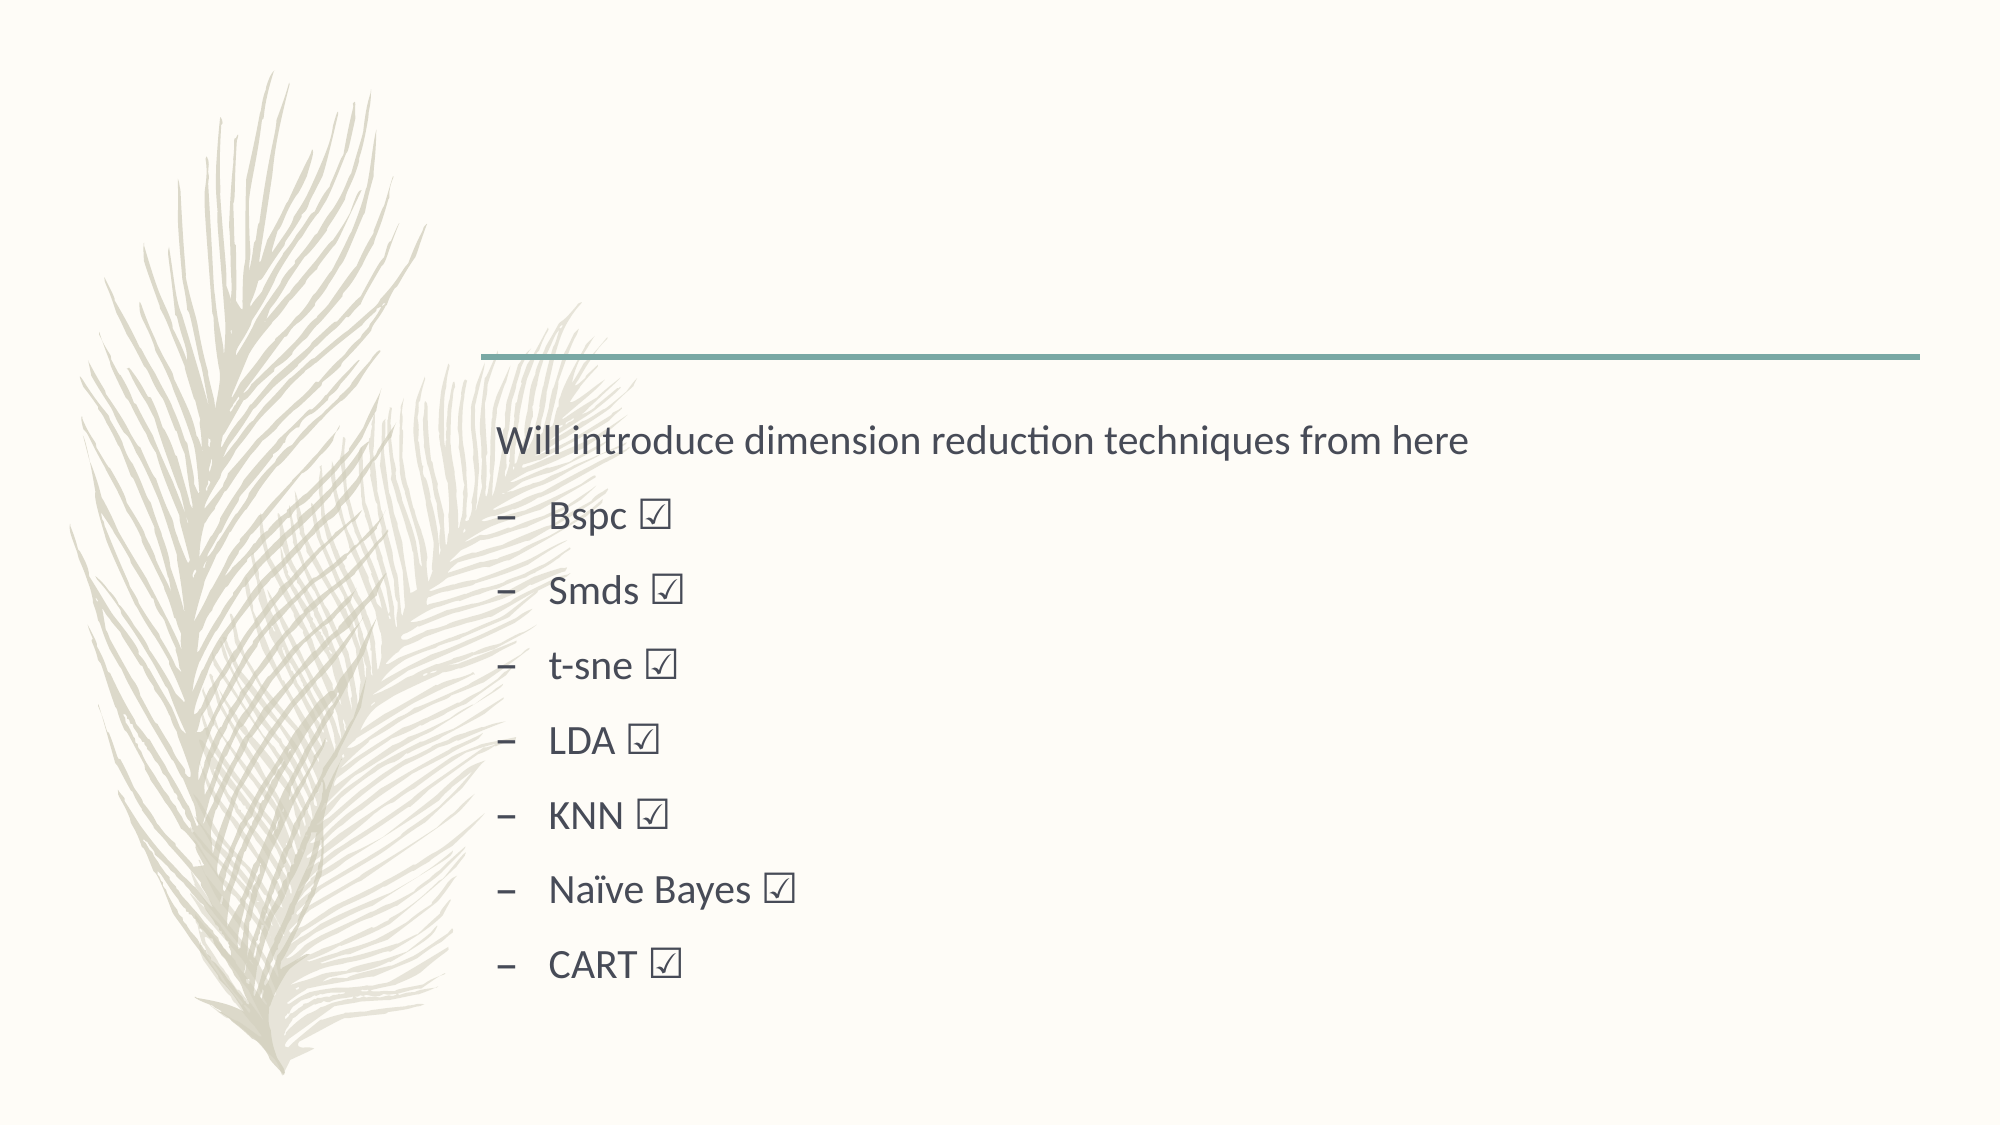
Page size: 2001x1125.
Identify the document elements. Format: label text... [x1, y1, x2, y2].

list Will introduce dimension reduction techniques from here Bspc ☑️ Smds ☑️ t-sne ☑️ LDA ☑️ KNN ☑️ Naïve Bayes ☑️ CART ☑️ [481, 399, 1920, 999]
